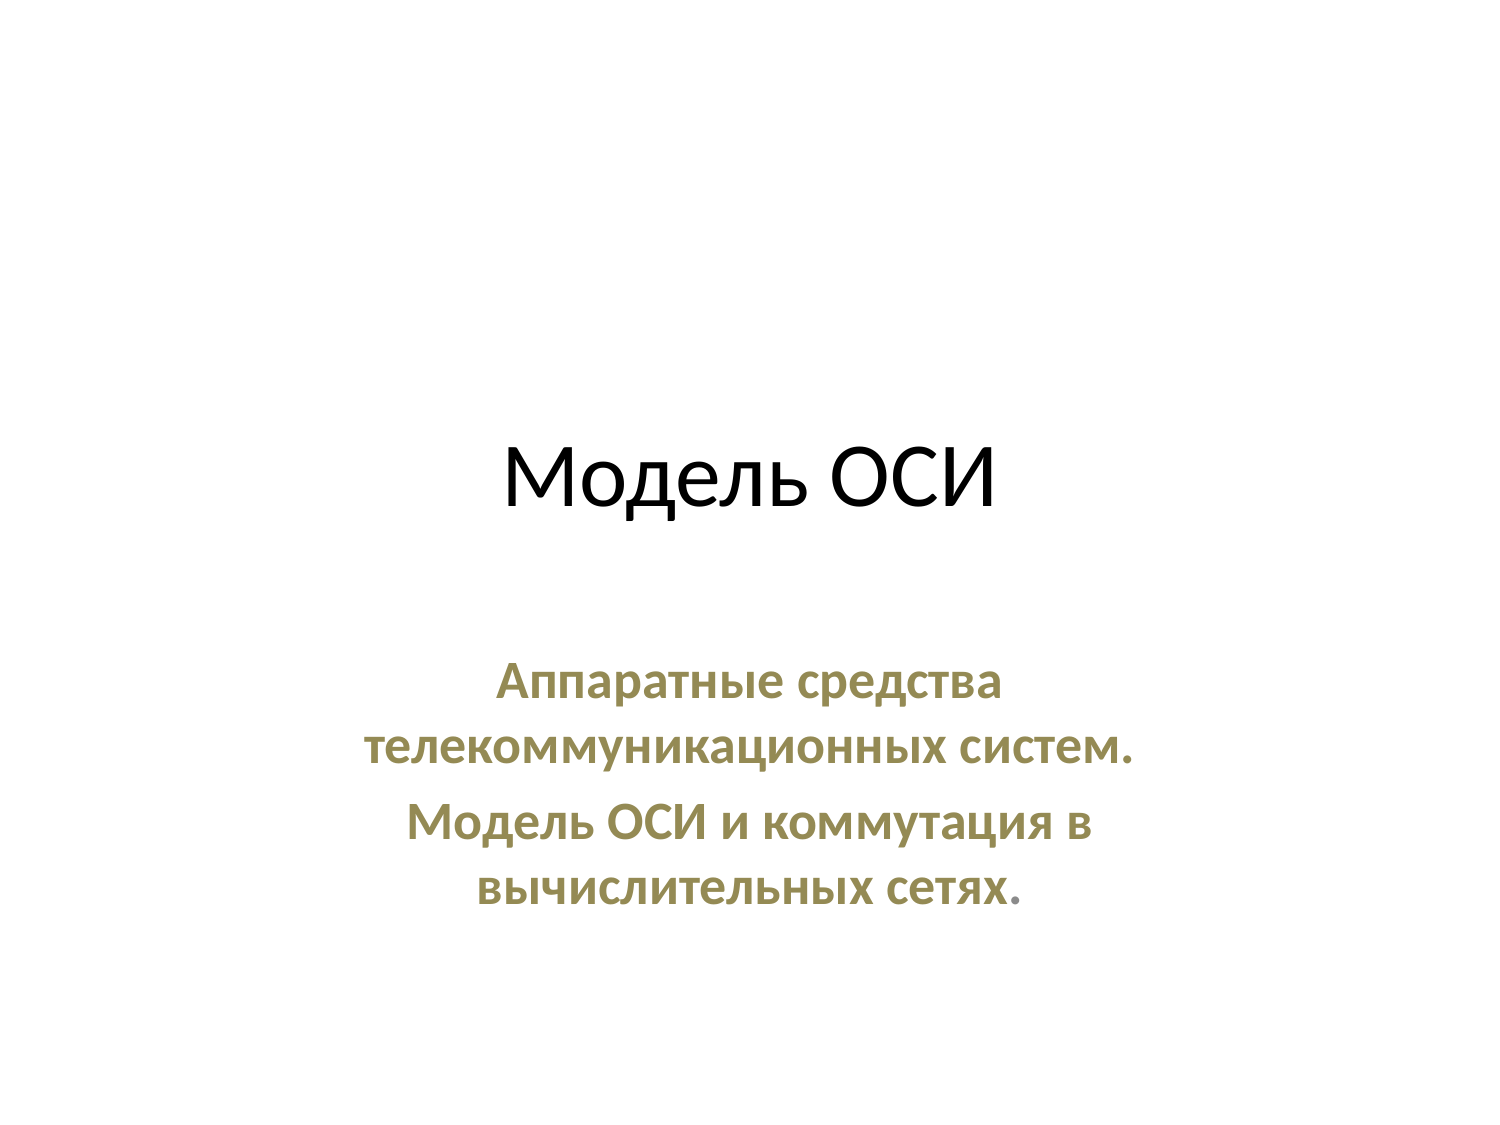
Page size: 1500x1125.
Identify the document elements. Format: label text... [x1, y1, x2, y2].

subtitle Аппаратные средства телекоммуникационных систем. Модель ОСИ и коммутация в вычислительных сетях. [225, 637, 1275, 925]
title Модель ОСИ [112, 349, 1388, 591]
